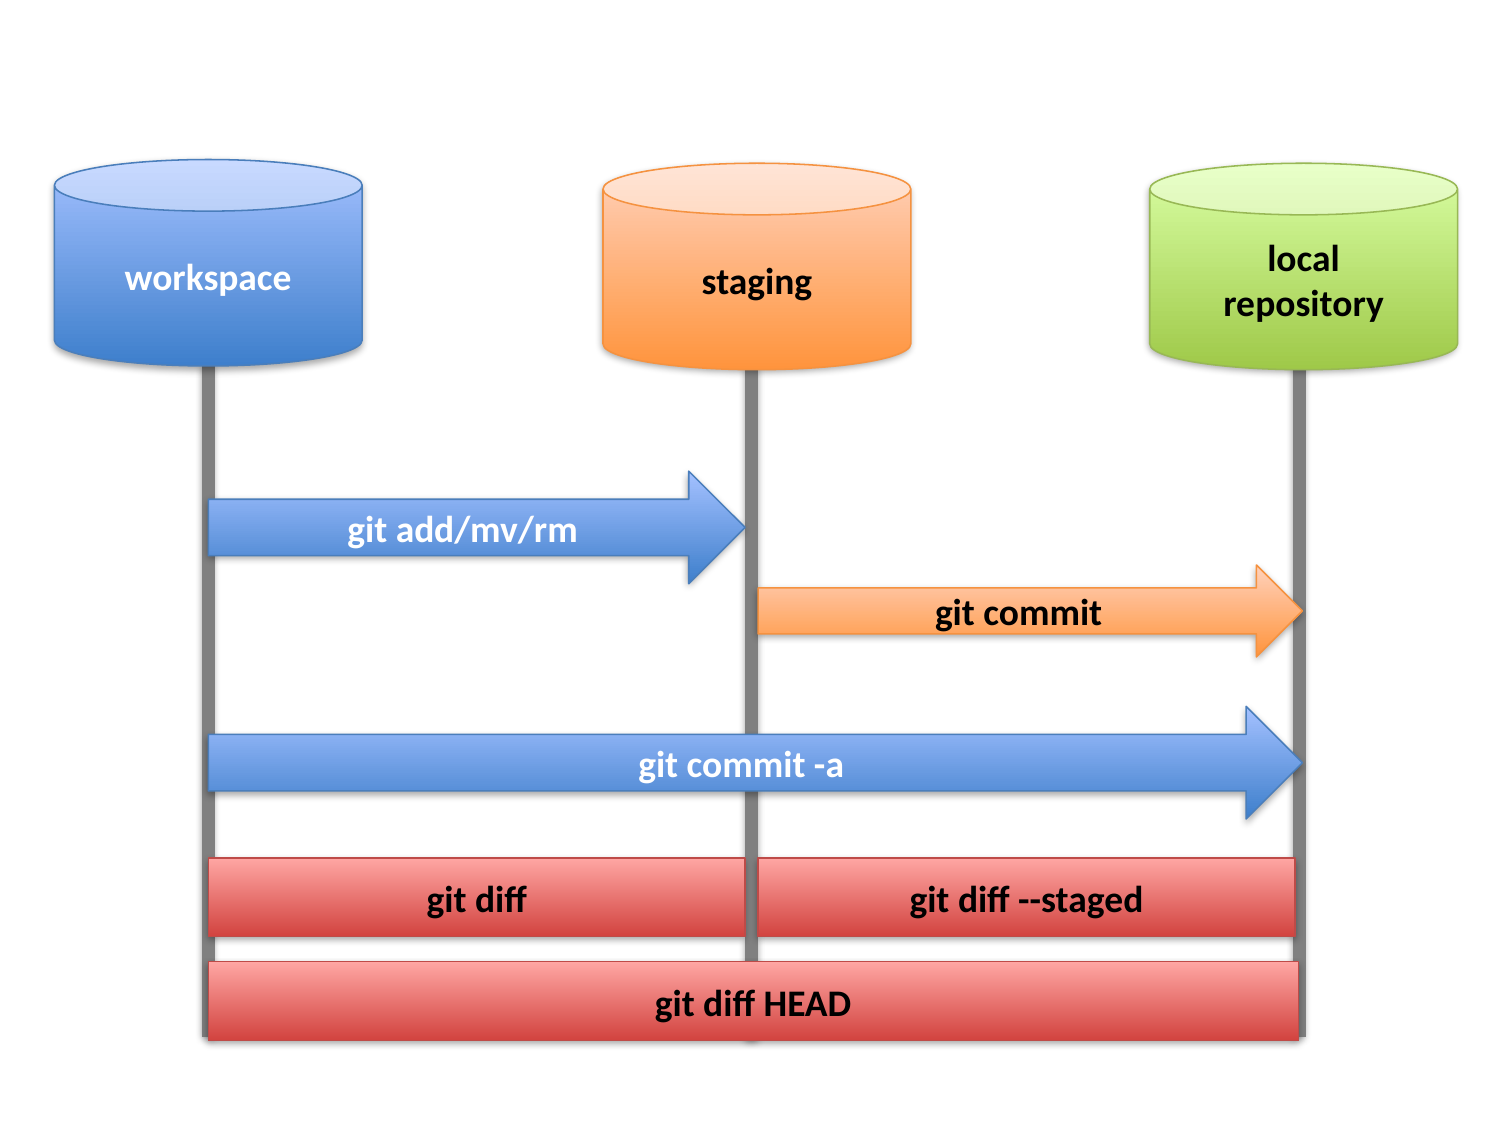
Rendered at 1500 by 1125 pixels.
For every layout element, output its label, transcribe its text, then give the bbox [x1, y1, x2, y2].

text_box git commit -a [755, 705, 1294, 820]
text_box local repository [1148, 162, 1459, 371]
text_box git diff HEAD [754, 961, 1296, 1041]
text_box git commit [757, 564, 1294, 658]
text_box git diff [213, 857, 746, 937]
text_box git commit -a [213, 733, 746, 792]
text_box git diff HEAD [211, 961, 746, 1041]
text_box git add/mv/rm [213, 470, 746, 585]
text_box git diff --staged [757, 857, 1294, 937]
text_box workspace [53, 158, 363, 367]
text_box staging [602, 162, 912, 371]
